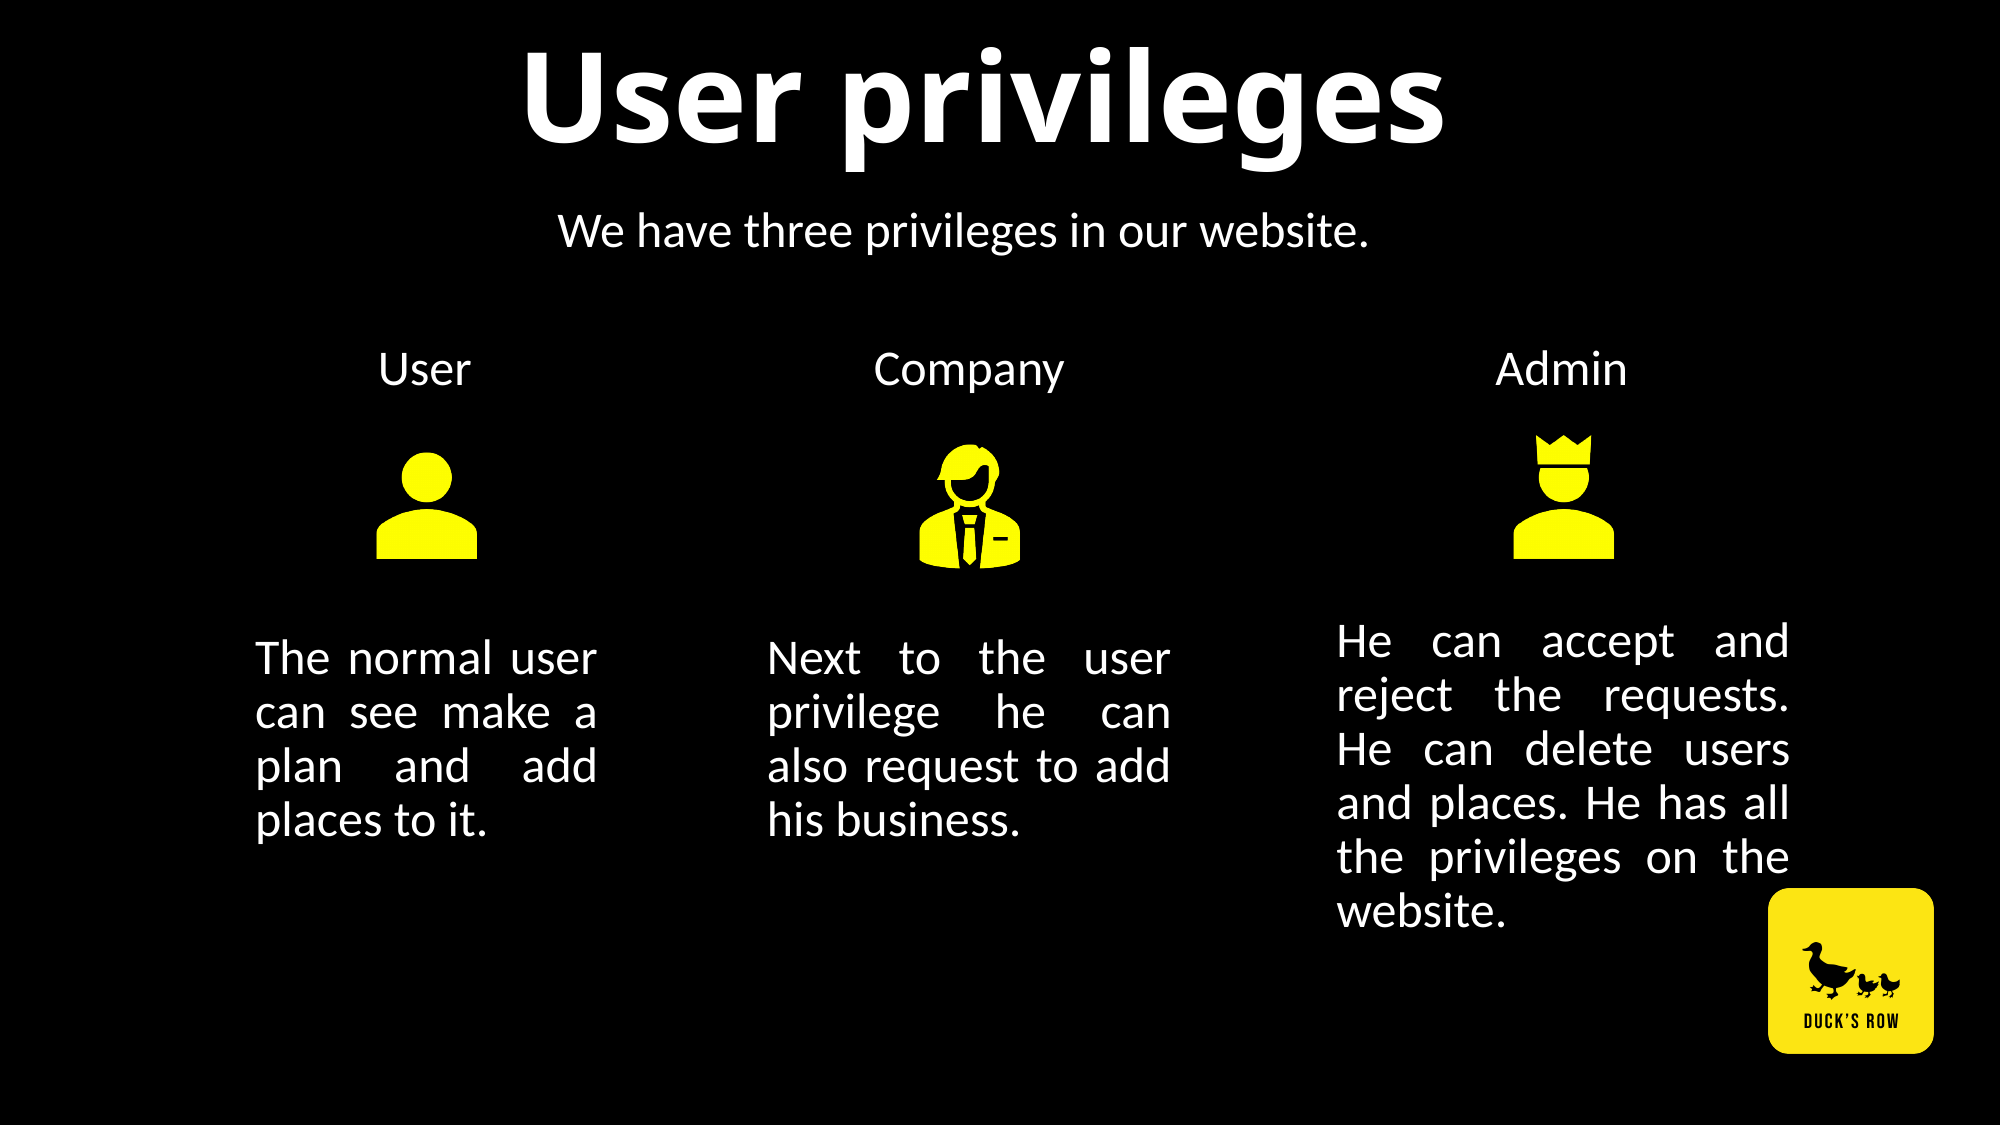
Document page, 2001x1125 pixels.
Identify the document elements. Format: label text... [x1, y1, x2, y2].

text_box He can accept and reject the requests. He can delete users and places. He has all the privileges on the website. [1321, 606, 1806, 1036]
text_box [351, 335, 502, 581]
title User privileges [386, 0, 1579, 178]
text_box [848, 335, 1091, 581]
text_box Next to the user privilege he can also request to add his business. [751, 624, 1187, 973]
text_box The normal user can see make a plan and add places to it. [240, 624, 614, 973]
subtitle We have three privileges in our website. [542, 197, 1424, 288]
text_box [1480, 335, 1647, 581]
picture [1768, 888, 1934, 1054]
